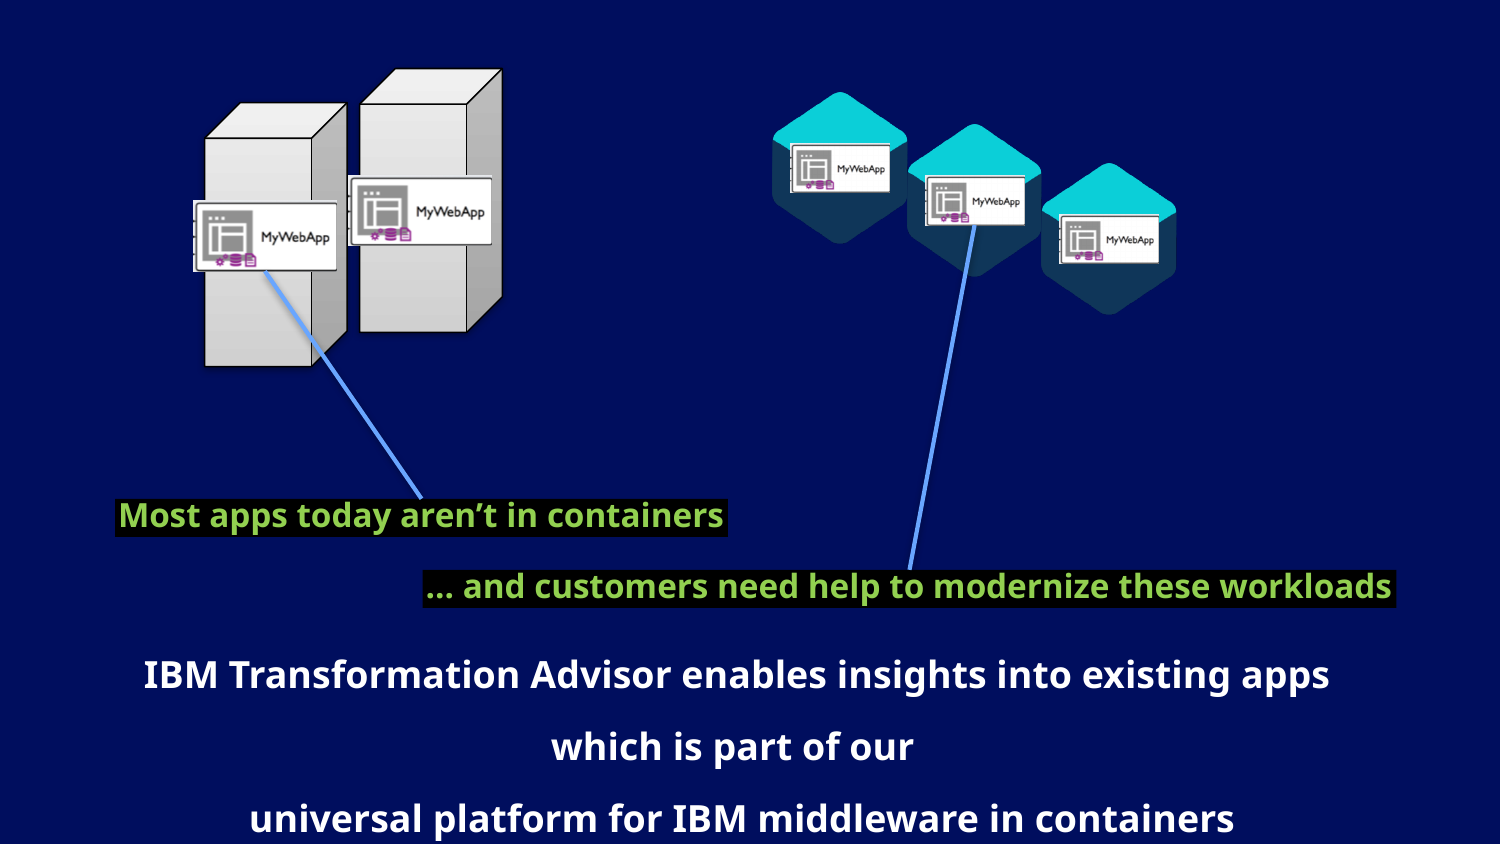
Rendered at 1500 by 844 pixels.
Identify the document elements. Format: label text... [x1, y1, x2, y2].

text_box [264, 270, 422, 499]
text_box [203, 101, 348, 198]
text_box … and customers need help to modernize these workloads [422, 569, 1397, 608]
picture [193, 200, 337, 272]
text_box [909, 224, 975, 570]
text_box Most apps today aren’t in containers [115, 498, 728, 537]
text_box IBM Transformation Advisor enables insights into existing apps which is part of our universal platform for IBM middleware in containers [140, 656, 1335, 843]
picture [348, 175, 492, 247]
text_box [203, 280, 259, 368]
text_box [358, 67, 504, 334]
picture [772, 91, 1177, 315]
